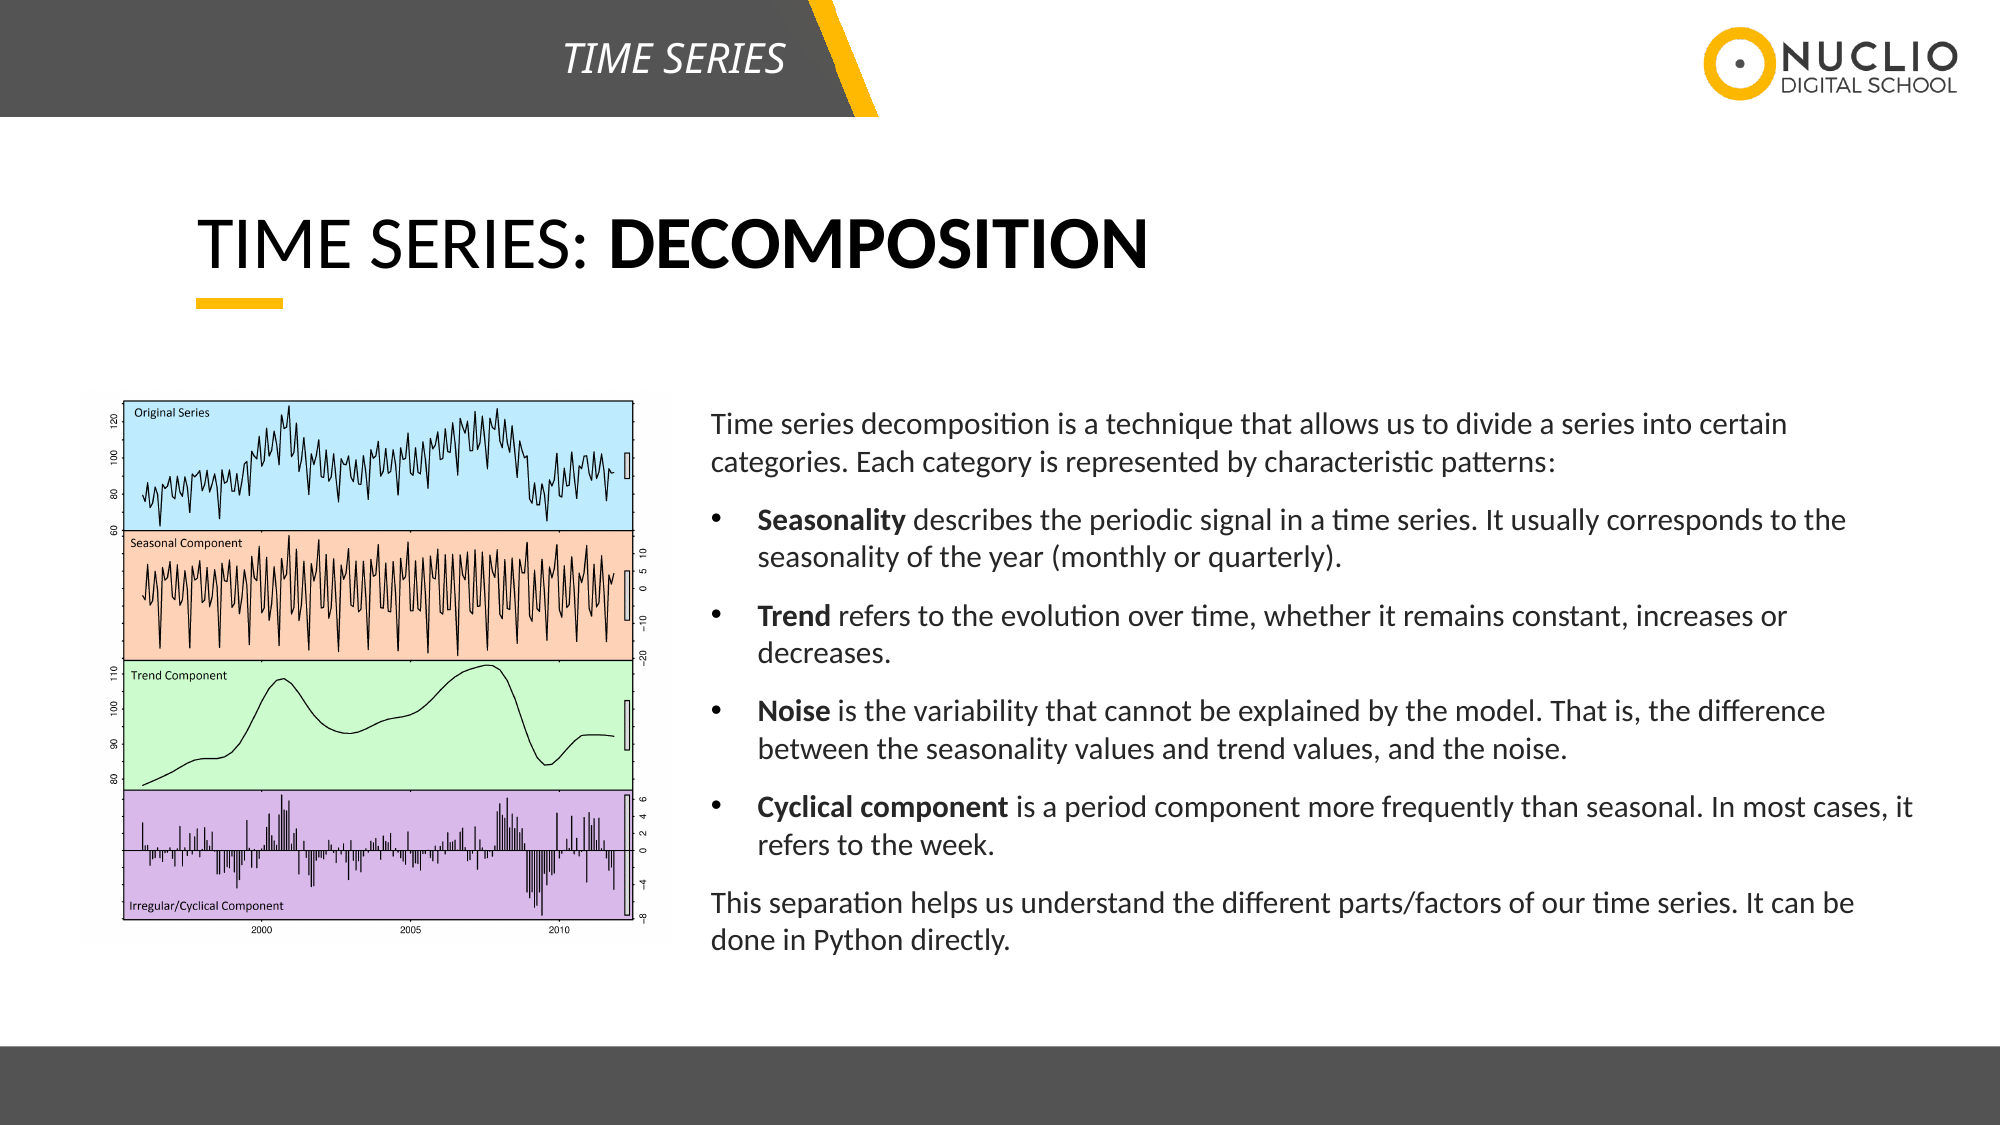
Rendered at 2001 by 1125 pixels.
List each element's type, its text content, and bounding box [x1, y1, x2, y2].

text_box [197, 299, 282, 309]
text_box [0, 1046, 2000, 1125]
text_box Time series decomposition is a technique that allows us to divide a series into certain categories. Each category is represented by characteristic patterns: Seasonality describes the periodic signal in a time series. It usually corresponds to the seasonality of the year (monthly or quarterly). Trend refers to the evolution over time, whether it remains constant, increases or decreases. Noise is the variability that cannot be explained by the model. That is, the difference between the seasonality values and trend values, and the noise. Cyclical component is a period component more frequently than seasonal. In most cases, it refers to the week. This separation helps us understand the different parts/factors of our time series. It can be done in Python directly. [710, 403, 1924, 957]
picture [1699, 24, 1963, 104]
picture [81, 386, 672, 944]
picture [0, 0, 905, 120]
text_box TIME SERIES: DECOMPOSITION [197, 193, 1970, 284]
